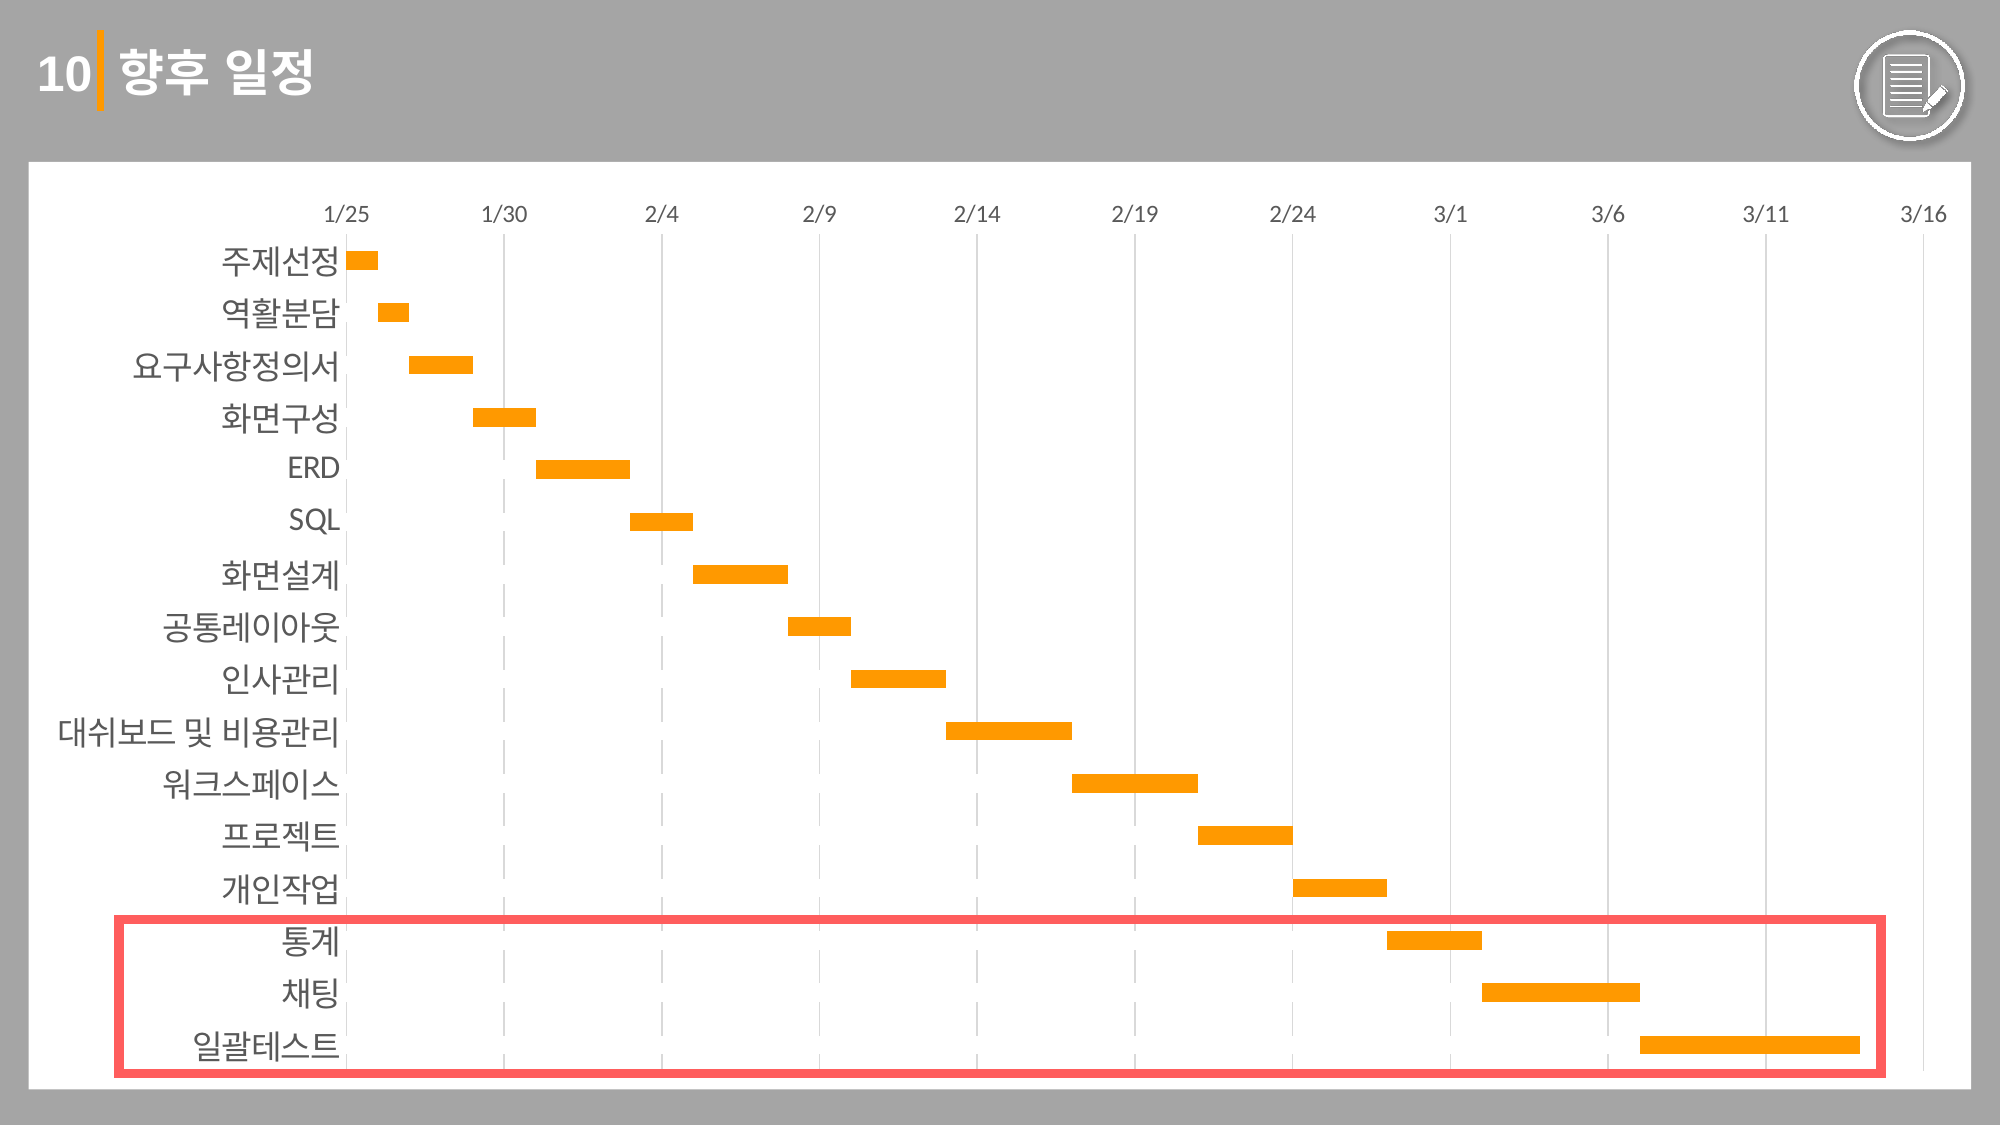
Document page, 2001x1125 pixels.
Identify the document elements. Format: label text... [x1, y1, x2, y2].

chart [28, 161, 1972, 1090]
text_box 10 향후 일정 [104, 33, 859, 109]
picture [1854, 30, 1965, 141]
text_box 10 향후 일정 [22, 33, 97, 109]
